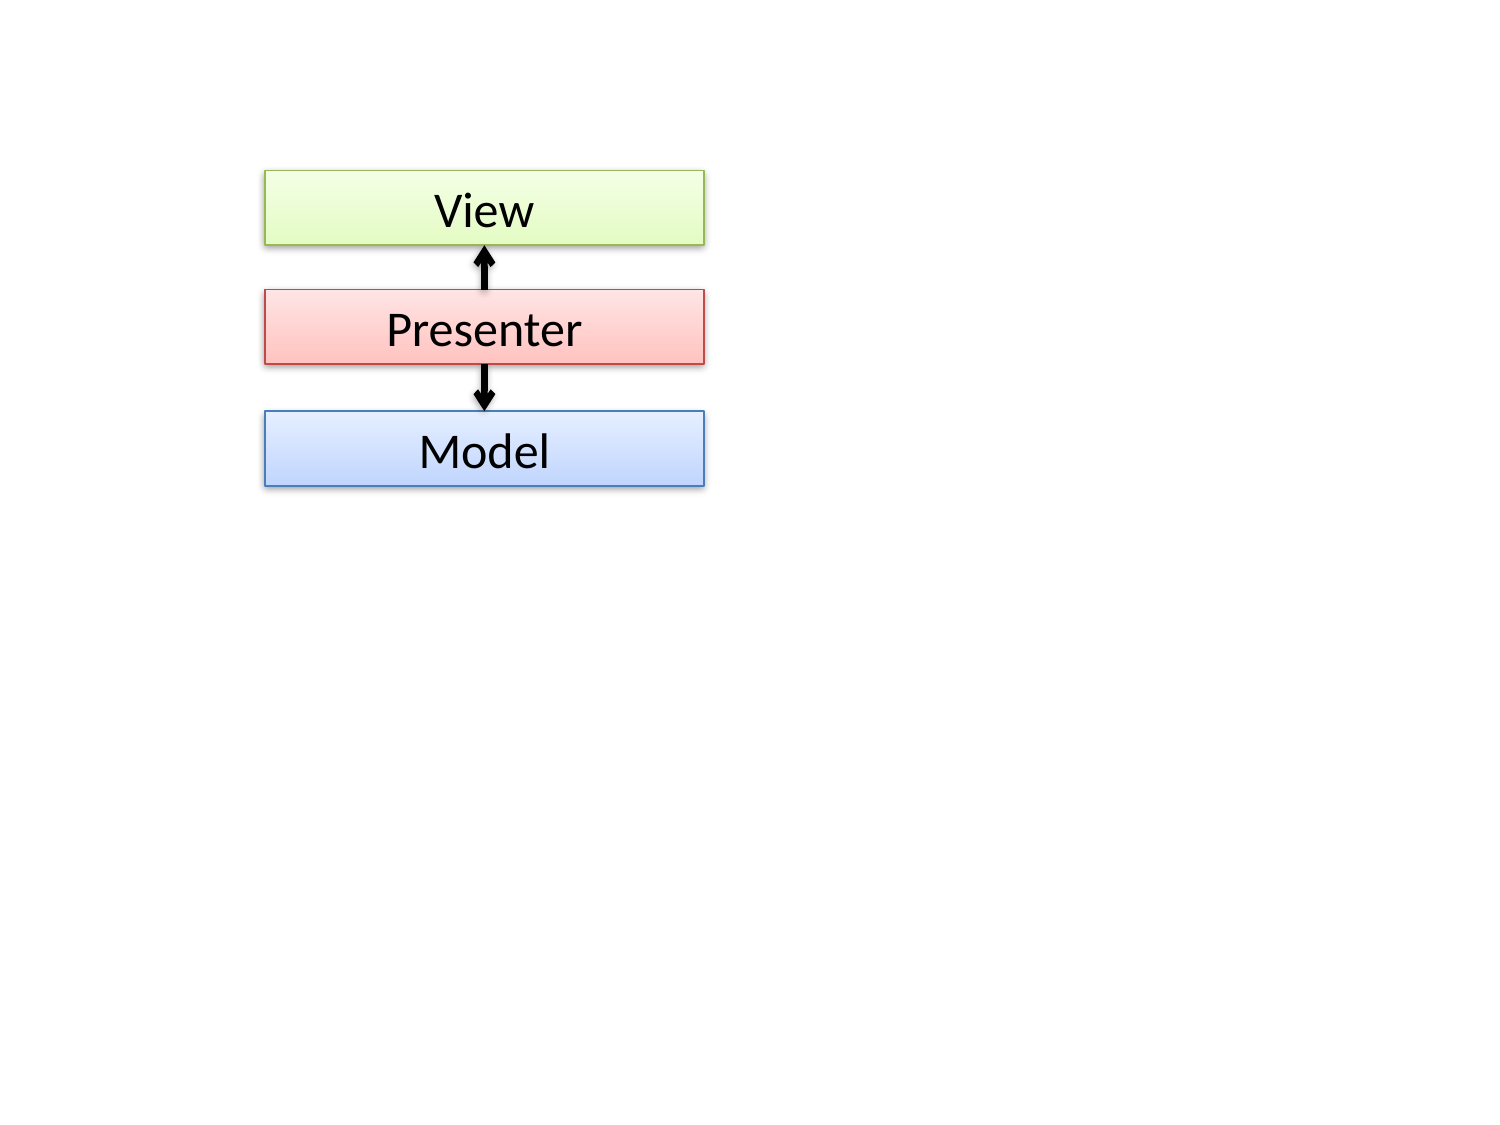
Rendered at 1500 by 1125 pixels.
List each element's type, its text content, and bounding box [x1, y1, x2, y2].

text_box Presenter [264, 289, 705, 365]
text_box Model [264, 410, 705, 487]
text_box View [264, 170, 705, 246]
